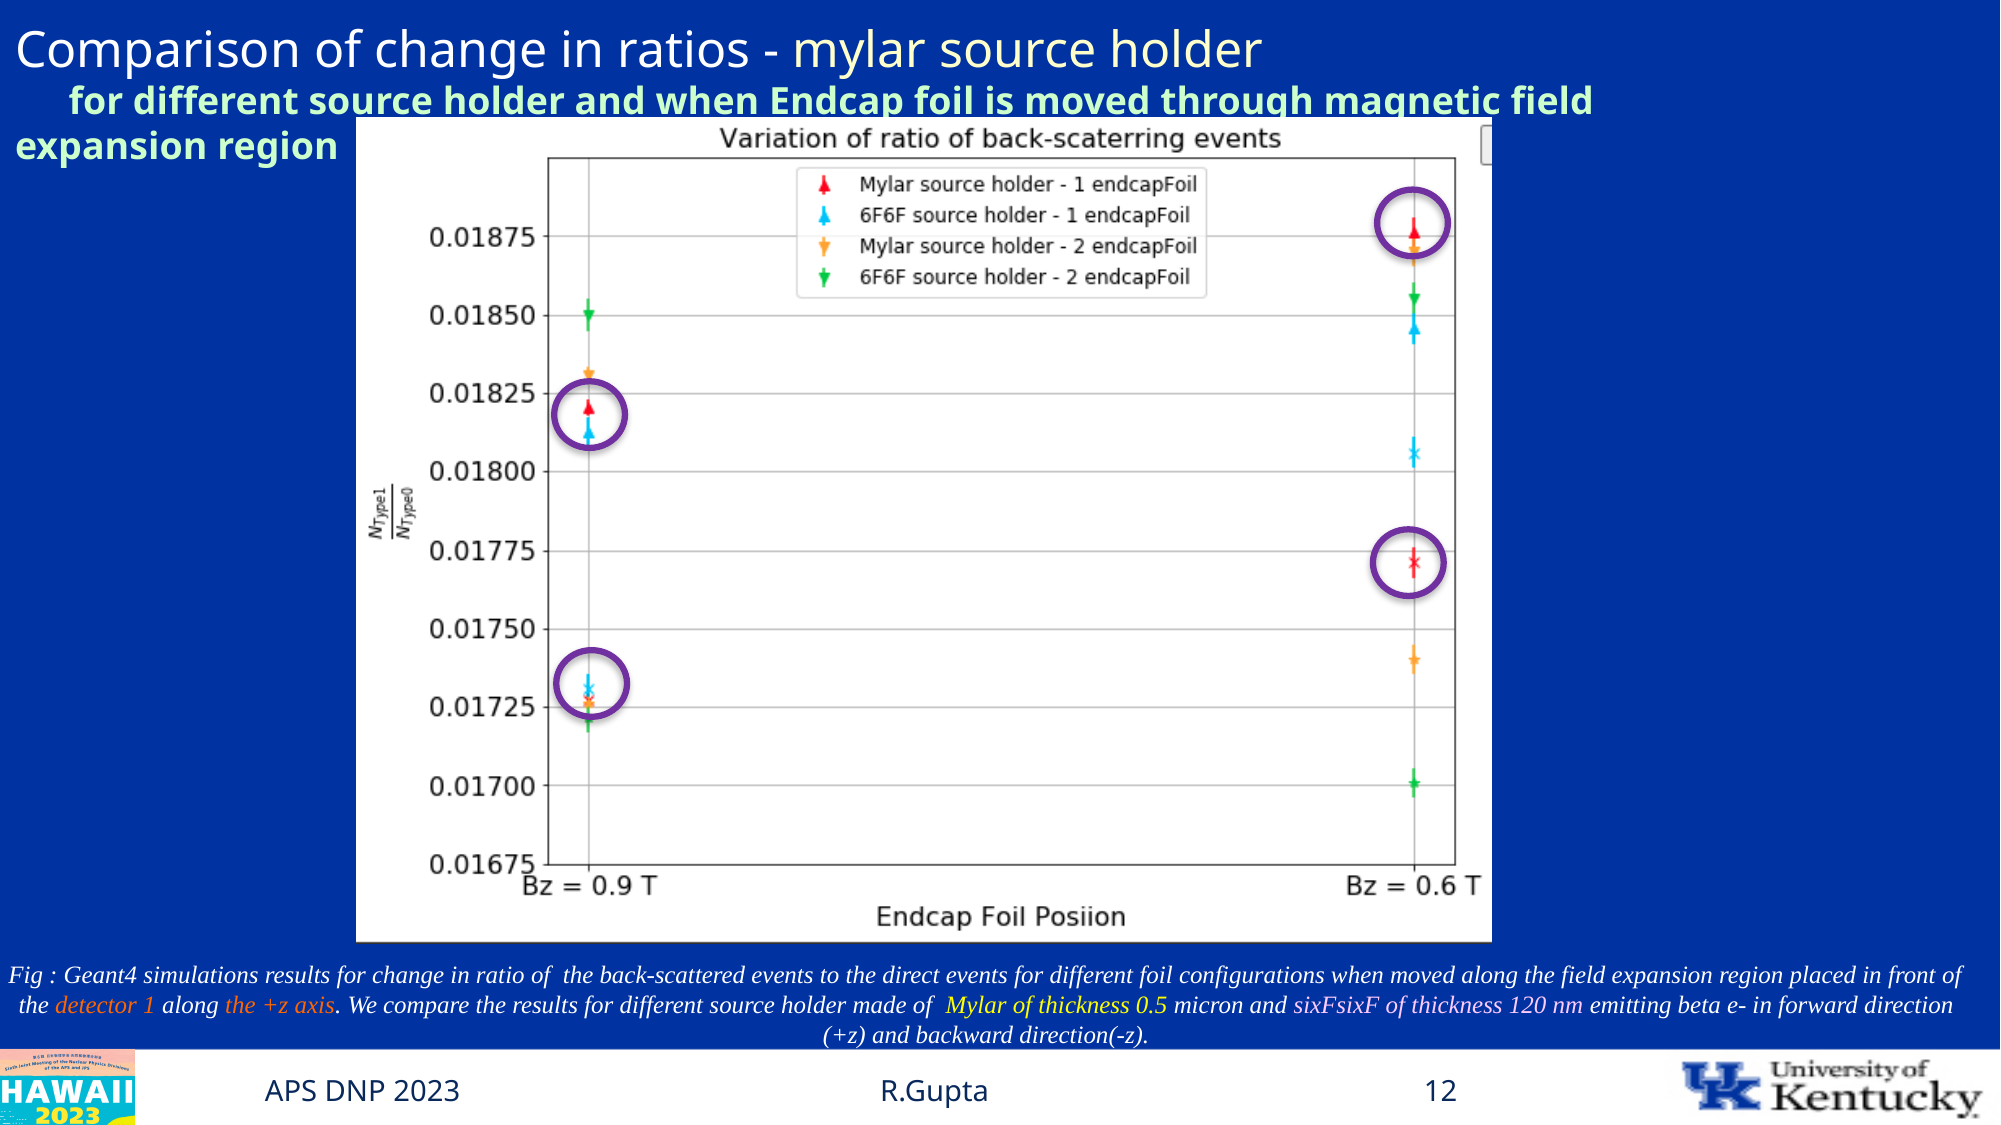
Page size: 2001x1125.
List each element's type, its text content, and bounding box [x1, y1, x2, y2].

text_box Comparison of change in ratios - mylar source holder for different source holder and when Endcap foil is moved through magnetic field expansion region [0, 9, 1732, 175]
picture [0, 0, 2000, 1125]
text_box Fig : Geant4 simulations results for change in ratio of the back-scattered events to the direct events for different foil configurations when moved along the field expansion region placed in front of the detector 1 along the +z axis. We compare the results for different source holder made of Mylar of thickness 0.5 micron and sixFsixF of thickness 120 nm emitting beta e- in forward direction (+z) and backward direction(-z). [0, 951, 1988, 1056]
text_box APS DNP 2023 R.Gupta 12 [249, 1064, 1529, 1125]
